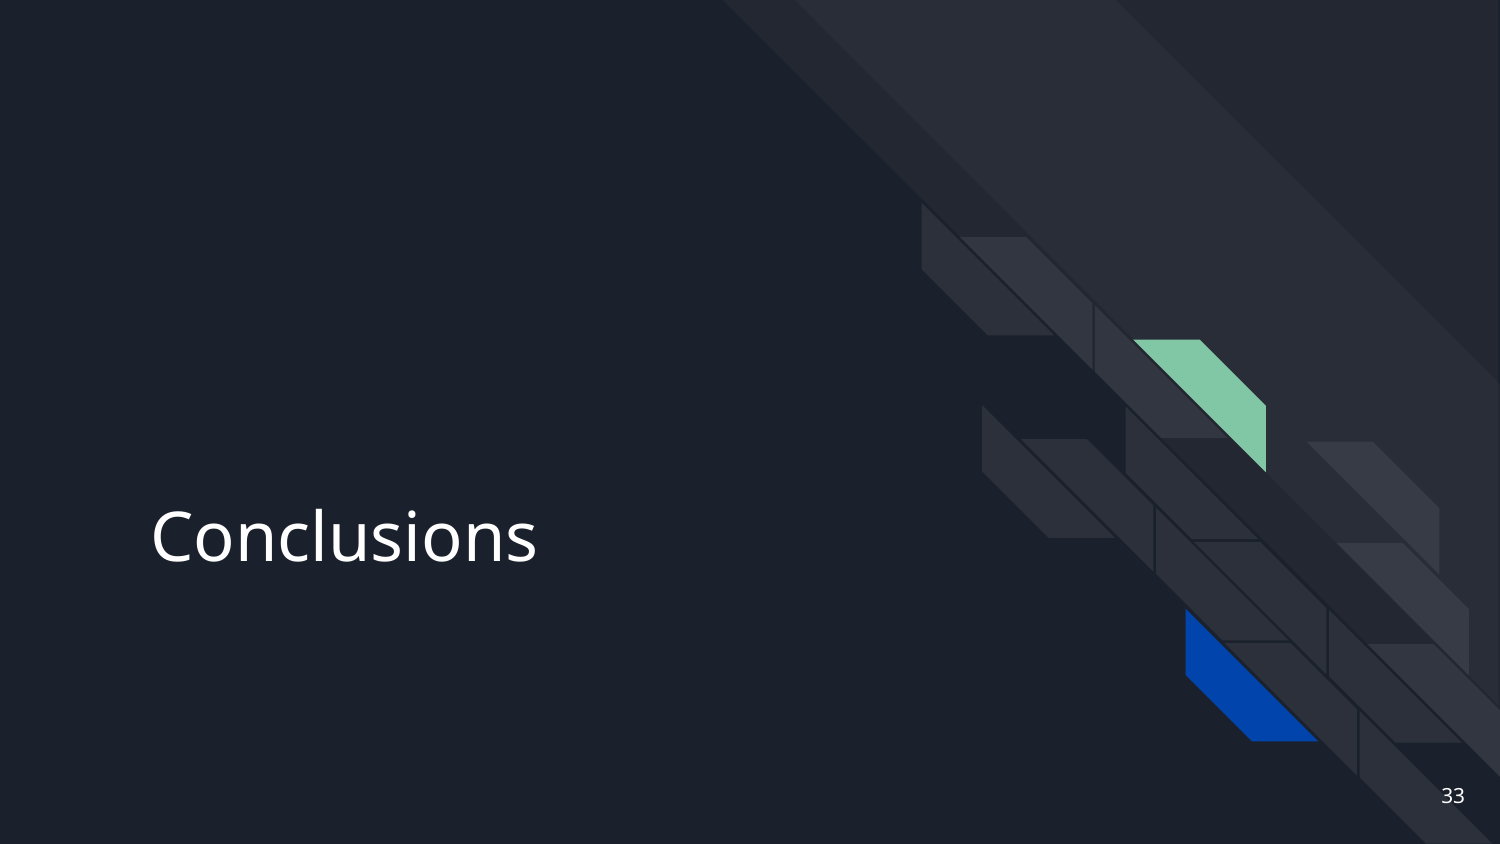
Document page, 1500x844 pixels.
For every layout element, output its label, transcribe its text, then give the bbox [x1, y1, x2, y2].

slide_number ‹#› [1389, 764, 1480, 830]
title Conclusions [135, 336, 888, 650]
